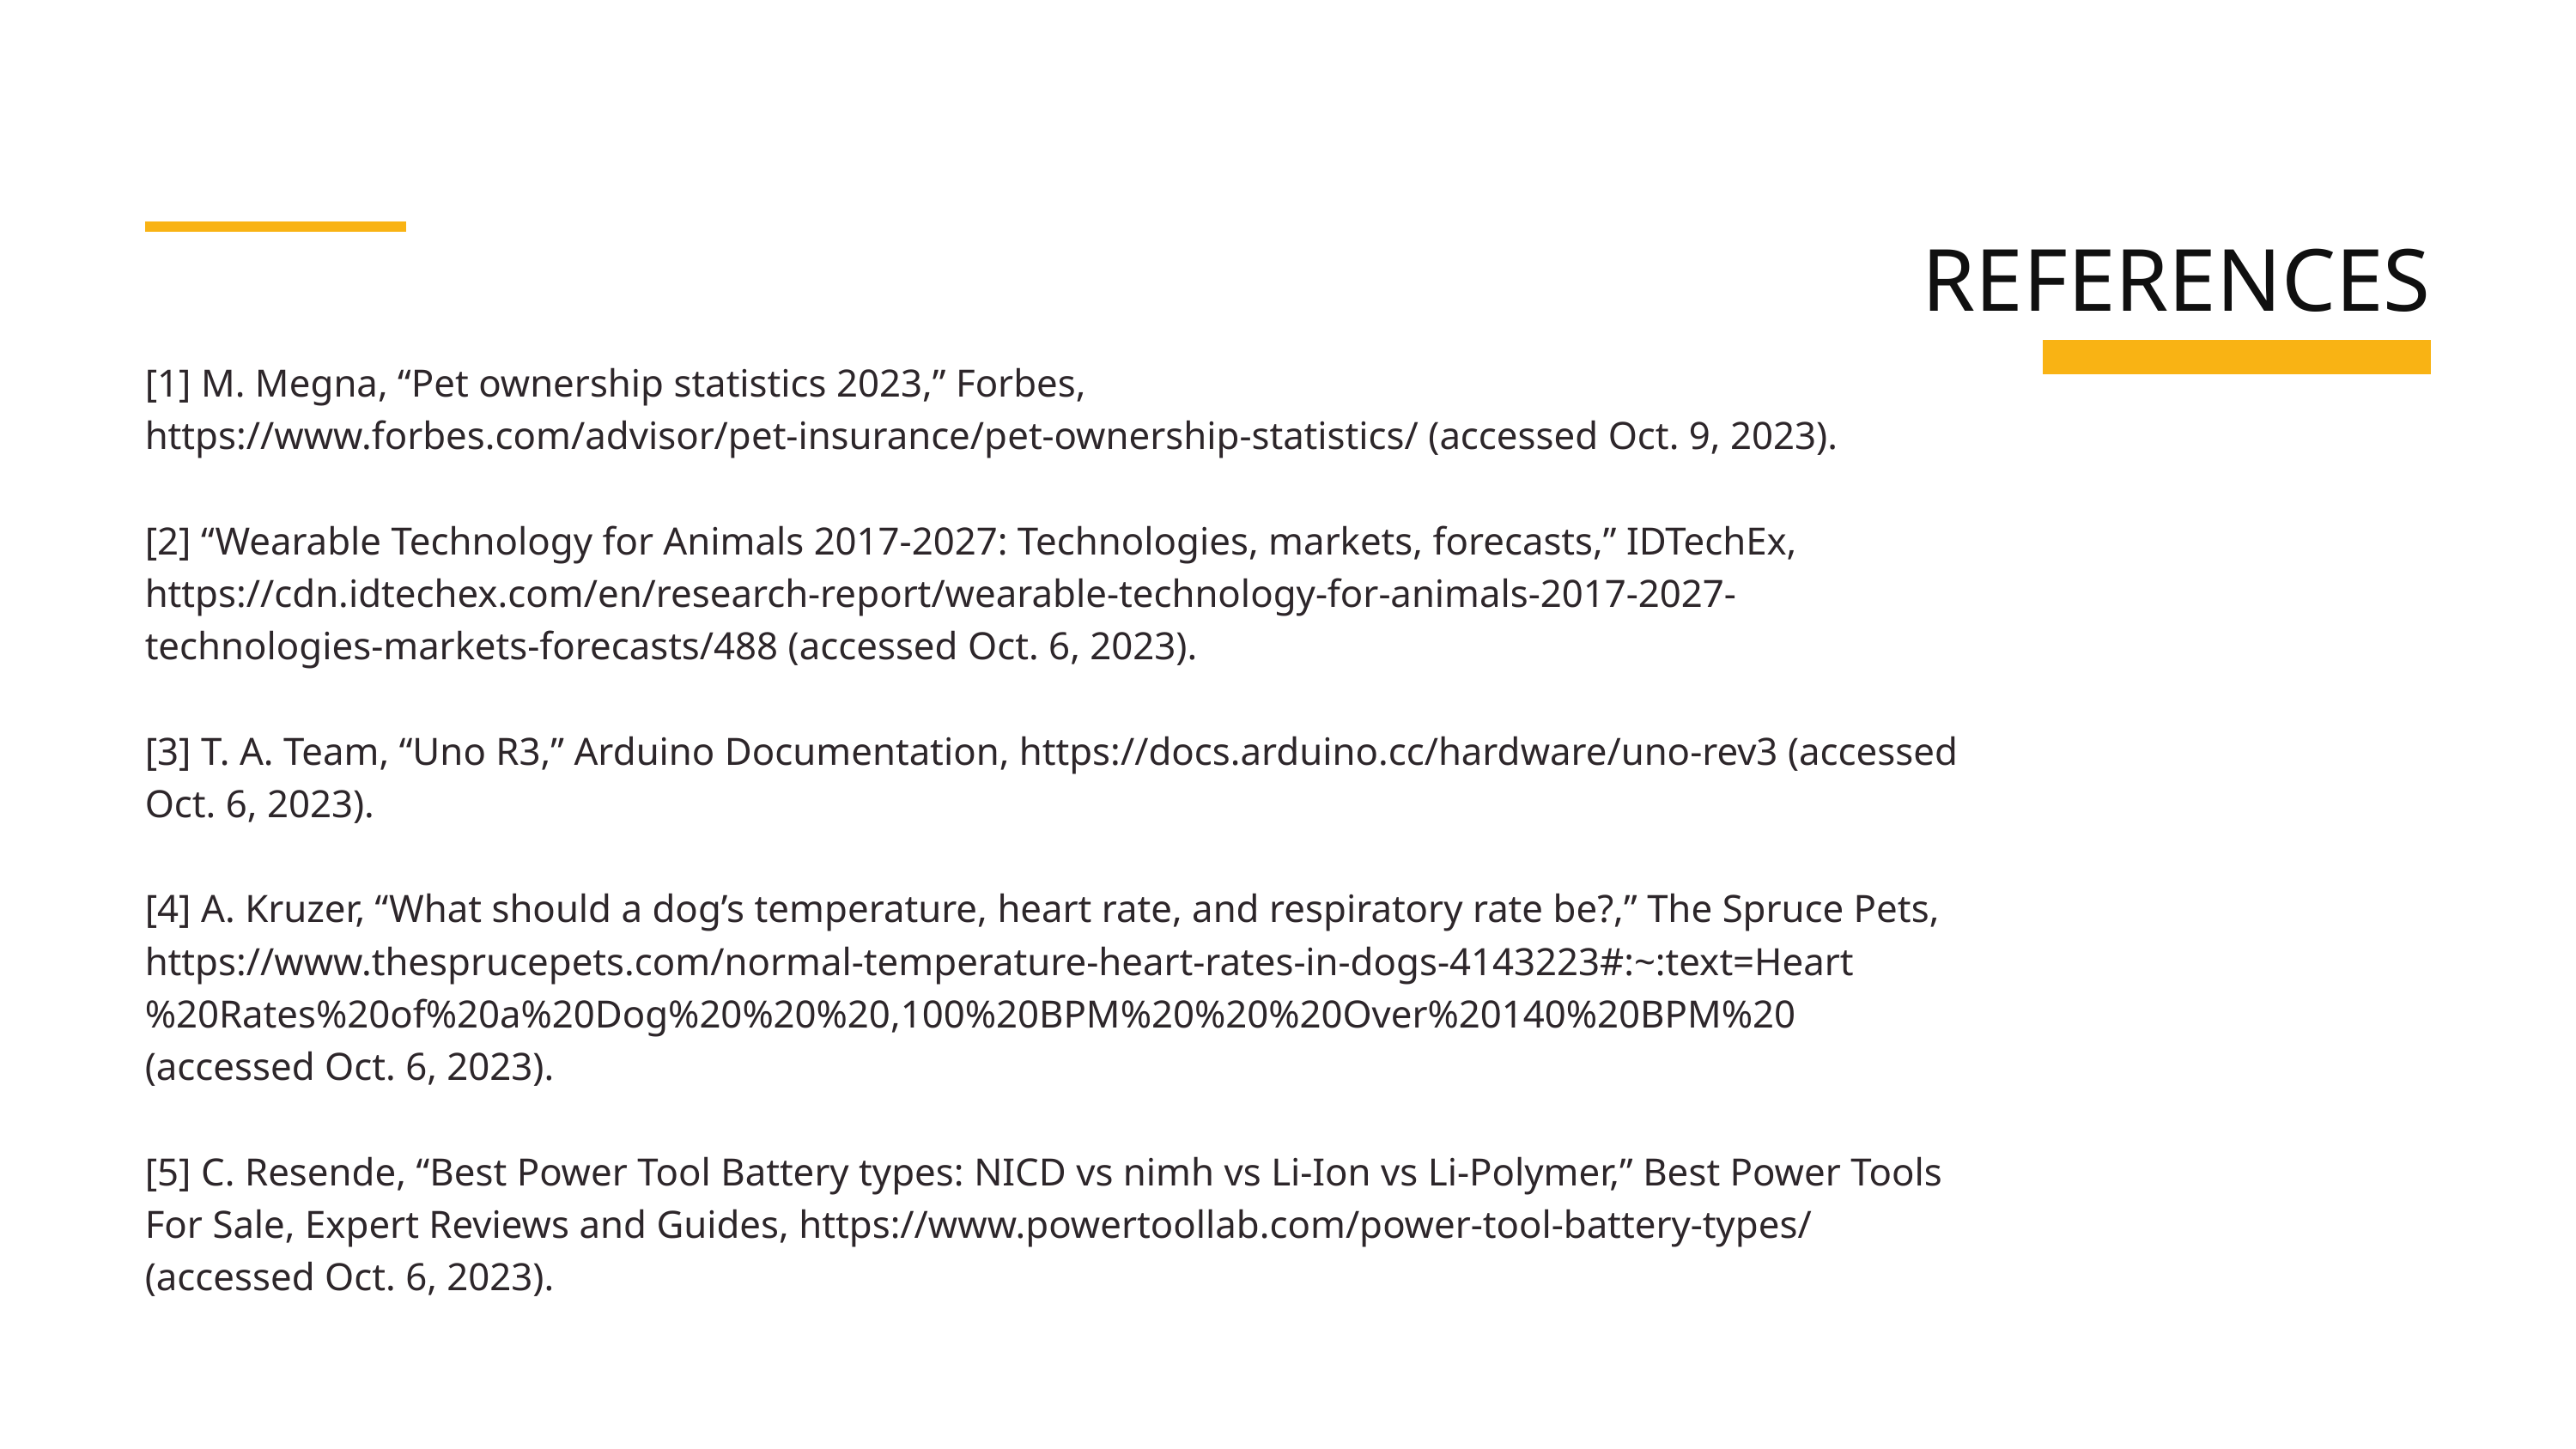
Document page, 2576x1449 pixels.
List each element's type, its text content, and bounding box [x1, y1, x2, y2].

text_box REFERENCES [1503, 208, 2432, 329]
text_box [144, 221, 407, 232]
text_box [2042, 339, 2432, 375]
text_box [1] M. Megna, “Pet ownership statistics 2023,” Forbes, https://www.forbes.com/advisor/pet-insurance/pet-ownership-statistics/ (accessed Oct. 9, 2023). [2] “Wearable Technology for Animals 2017-2027: Technologies, markets, forecasts,” IDTechEx, https://cdn.idtechex.com/en/research-report/wearable-technology-for-animals-2017-2027-technologies-markets-forecasts/488 (accessed Oct. 6, 2023). [3] T. A. Team, “Uno R3,” Arduino Documentation, https://docs.arduino.cc/hardware/uno-rev3 (accessed Oct. 6, 2023). [4] A. Kruzer, “What should a dog’s temperature, heart rate, and respiratory rate be?,” The Spruce Pets, https://www.thesprucepets.com/normal-temperature-heart-rates-in-dogs-4143223#:~:text=Heart%20Rates%20of%20a%20Dog%20%20%20,100%20BPM%20%20%20Over%20140%20BPM%20 (accessed Oct. 6, 2023). [5] C. Resende, “Best Power Tool Battery types: NICD vs nimh vs Li-Ion vs Li-Polymer,” Best Power Tools For Sale, Expert Reviews and Guides, https://www.powertoollab.com/power-tool-battery-types/ (accessed Oct. 6, 2023). [144, 351, 1967, 1449]
